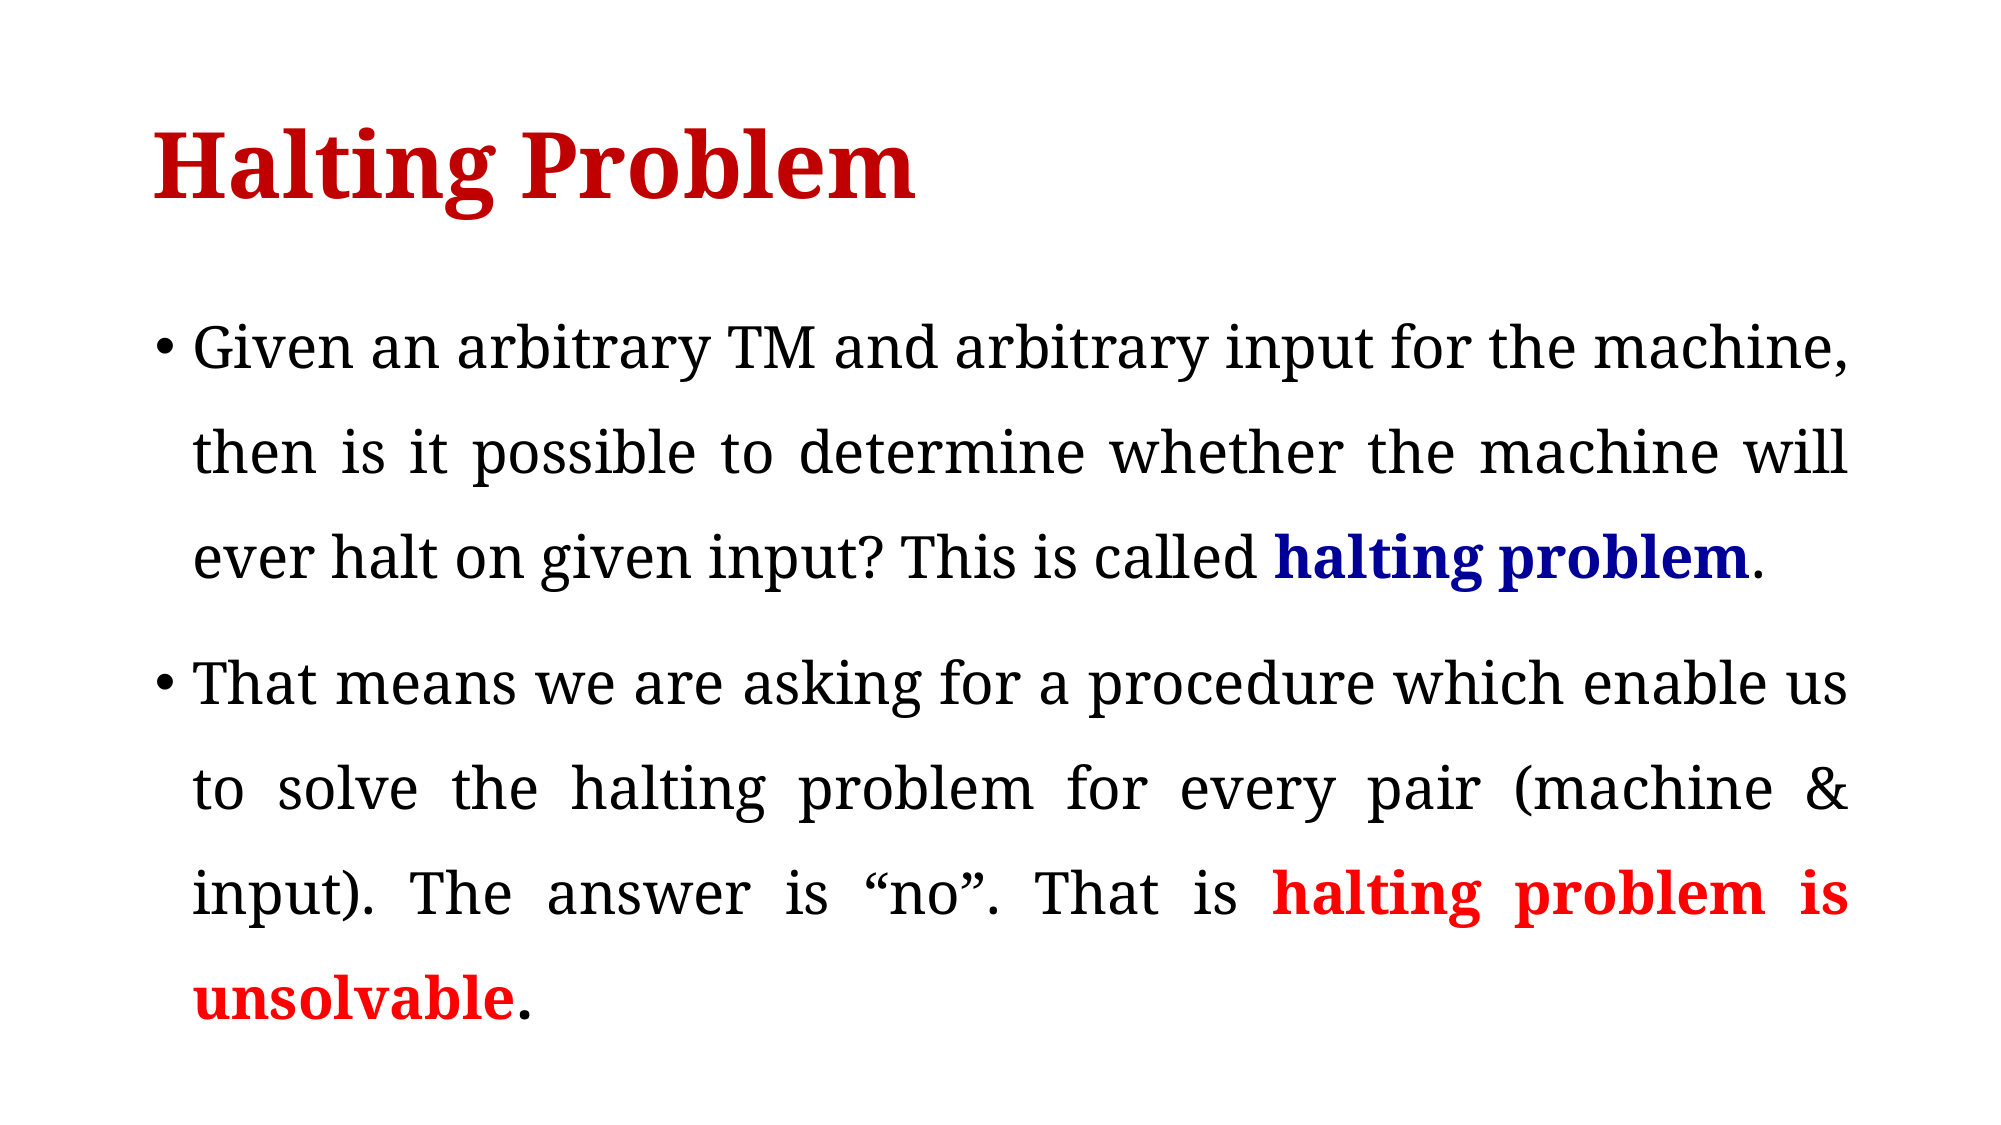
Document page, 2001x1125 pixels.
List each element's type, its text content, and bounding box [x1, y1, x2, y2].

list Given an arbitrary TM and arbitrary input for the machine, then is it possible to determine whether the machine will ever halt on given input? This is called halting problem. That means we are asking for a procedure which enable us to solve the halting problem for every pair (machine & input). The answer is “no”. That is halting problem is unsolvable. [139, 268, 1865, 982]
title Halting Problem [137, 59, 1863, 278]
